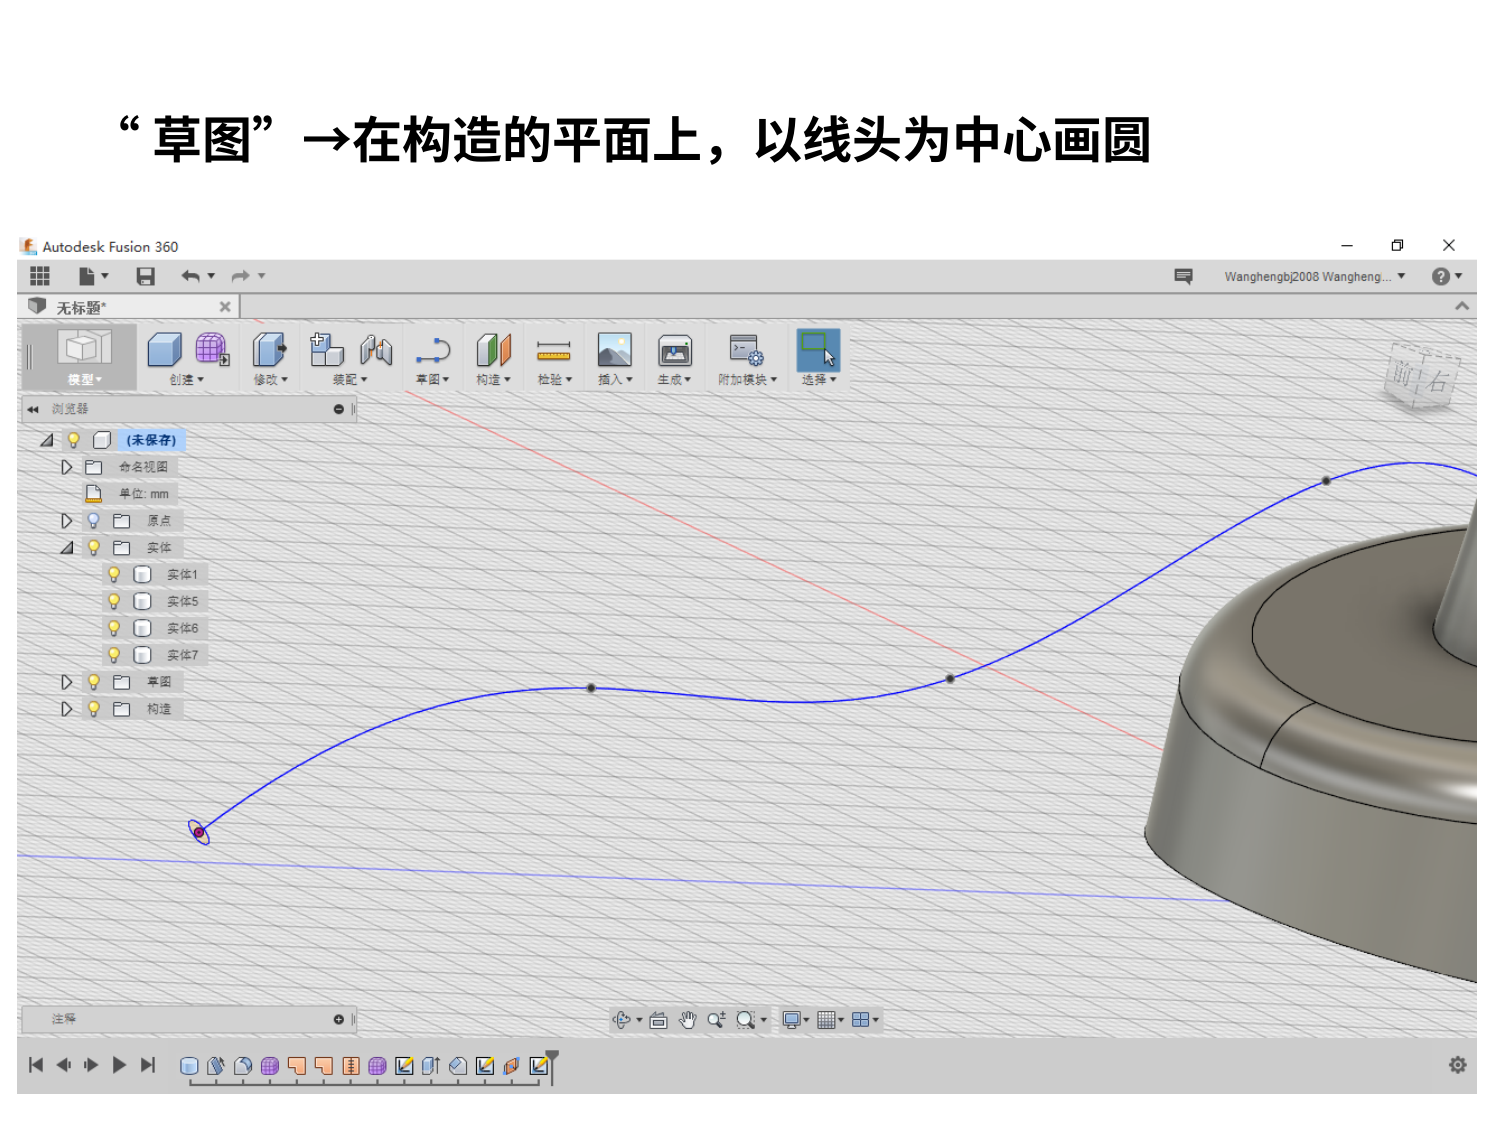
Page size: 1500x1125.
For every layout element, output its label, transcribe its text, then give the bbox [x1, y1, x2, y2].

title “草图”→在构造的平面上，以线头为中心画圆 [75, 45, 1425, 233]
picture [17, 234, 1477, 1095]
